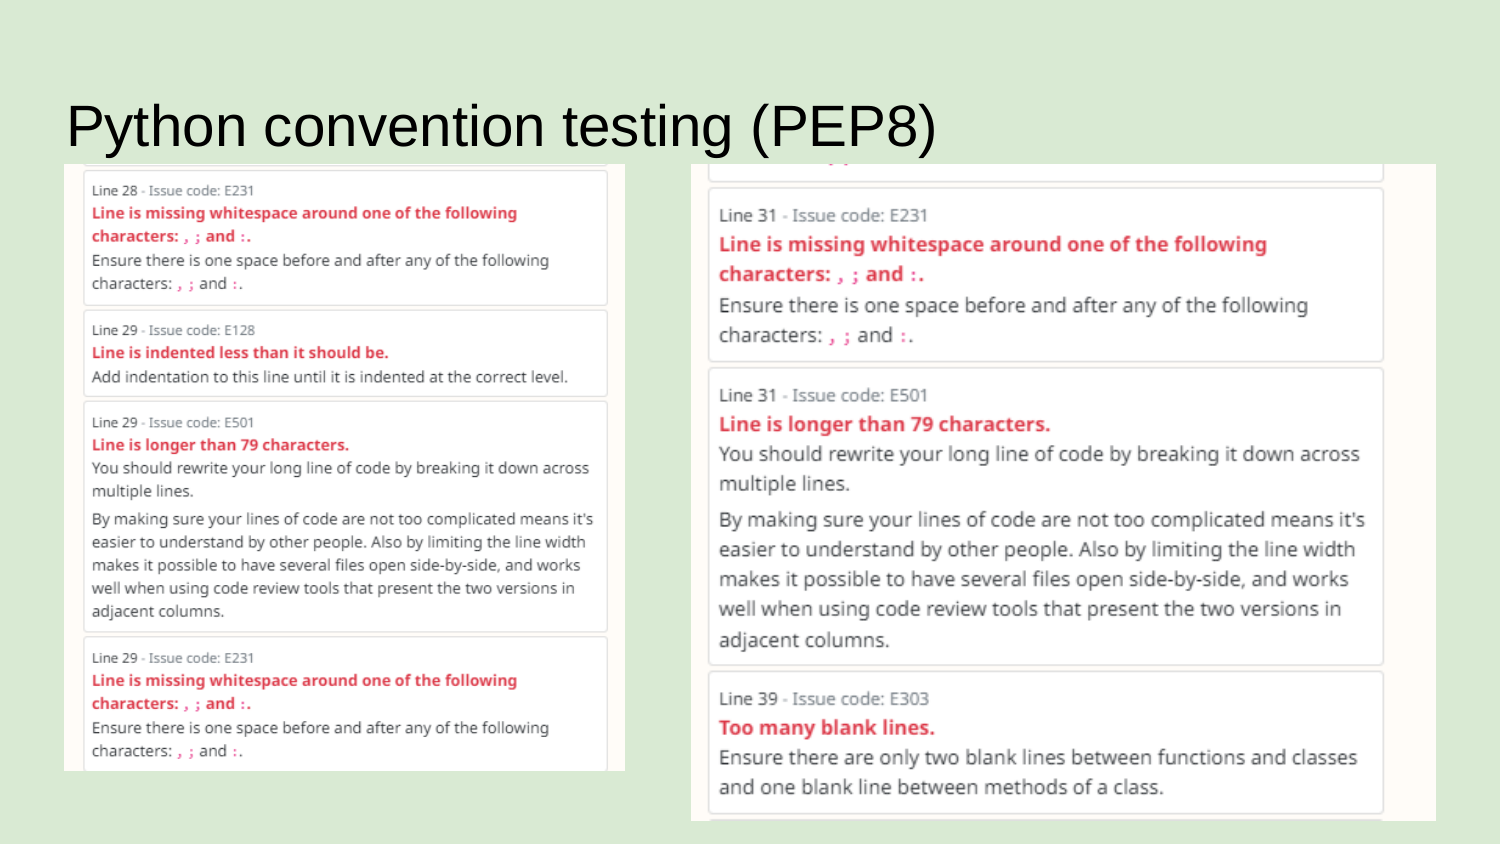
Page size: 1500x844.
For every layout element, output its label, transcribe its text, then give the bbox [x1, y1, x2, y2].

picture [64, 164, 626, 771]
title Python convention testing (PEP8) [51, 72, 1449, 167]
picture [691, 164, 1436, 821]
